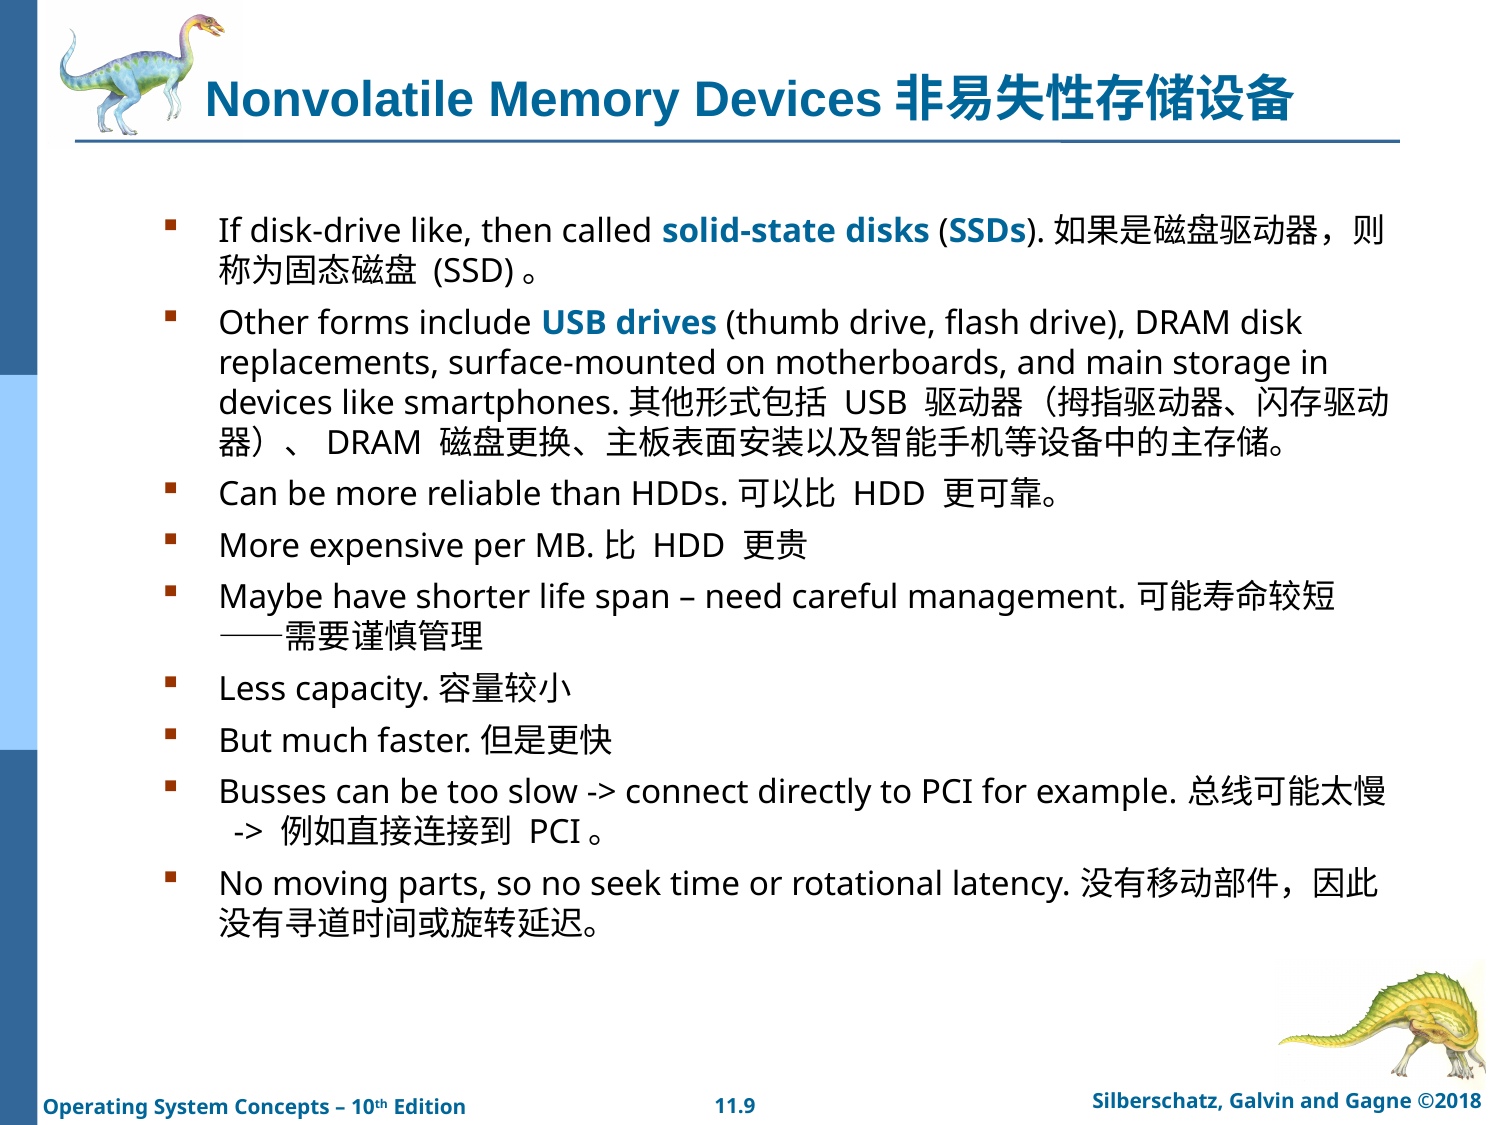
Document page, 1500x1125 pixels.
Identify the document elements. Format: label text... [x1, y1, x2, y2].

picture [1275, 959, 1486, 1090]
title Nonvolatile Memory Devices非易失性存储设备 [75, 39, 1425, 135]
picture [46, 0, 243, 149]
list If disk-drive like, then called solid-state disks (SSDs).如果是磁盘驱动器，则称为固态磁盘 (SSD)。 Other forms include USB drives (thumb drive, flash drive), DRAM disk replacements, surface-mounted on motherboards, and main storage in devices like smartphones.其他形式包括 USB 驱动器（拇指驱动器、闪存驱动器）、DRAM 磁盘更换、主板表面安装以及智能手机等设备中的主存储。 Can be more reliable than HDDs.可以比 HDD 更可靠。 More expensive per MB.比 HDD 更贵 Maybe have shorter life span – need careful management.可能寿命较短——需要谨慎管理 Less capacity.容量较小 But much faster.但是更快 Busses can be too slow -> connect directly to PCI for example.总线可能太慢 -> 例如直接连接到 PCI。 No moving parts, so no seek time or rotational latency.没有移动部件，因此没有寻道时间或旋转延迟。 [147, 202, 1413, 917]
